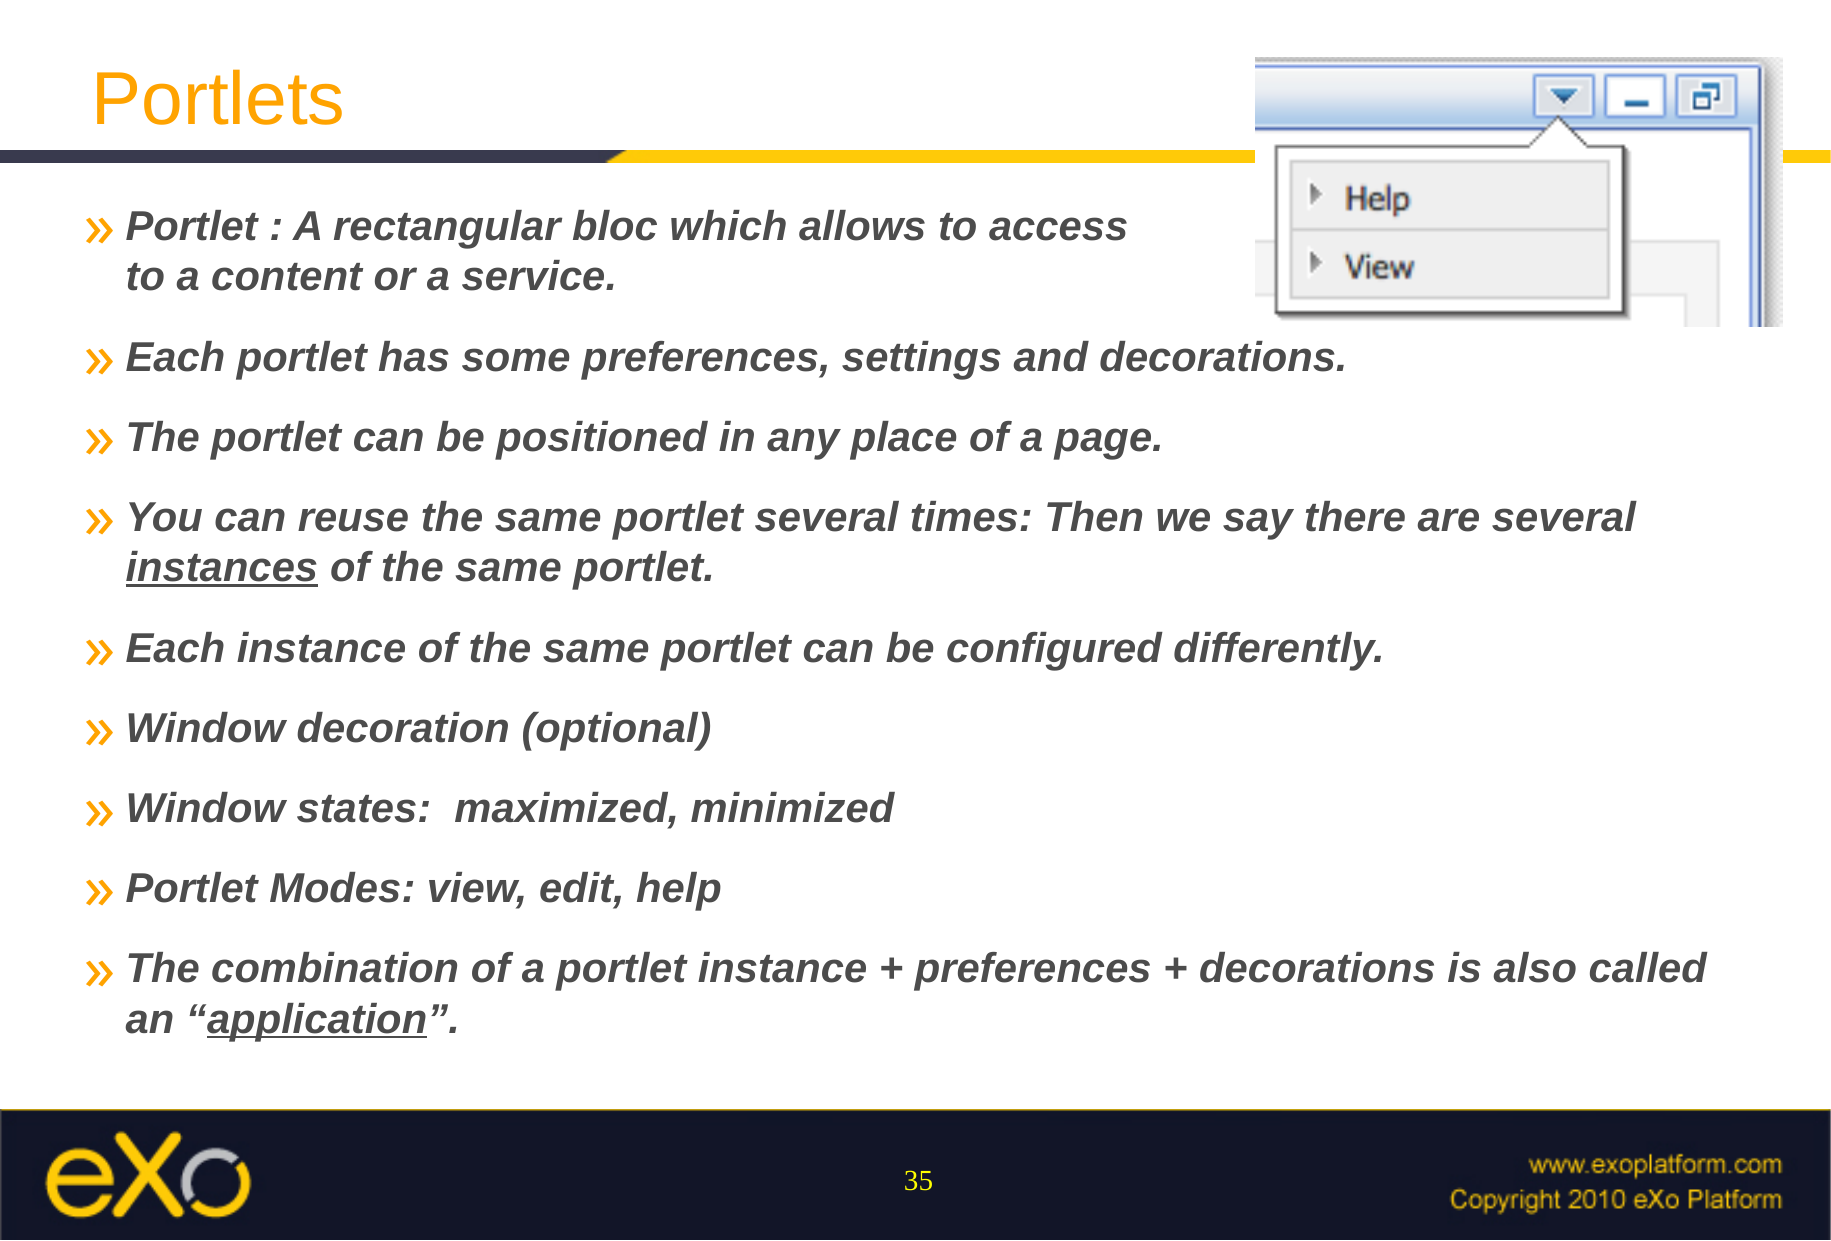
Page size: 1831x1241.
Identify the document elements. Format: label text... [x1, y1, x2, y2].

picture [0, 1109, 1831, 1240]
picture [0, 57, 1831, 327]
text_box Portlet : A rectangular bloc which allows to access to a content or a service. Each portlet has some preferences, settings and decorations. The portlet can be positioned in any place of a page. You can reuse the same portlet several times: Then we say there are several instances of the same portlet. Each instance of the same portlet can be configured differently. Window decoration (optional) Window states: maximized, minimized Portlet Modes: view, edit, help The combination of a portlet instance + preferences + decorations is also called an “application”. [83, 198, 1731, 1036]
text_box Portlets [91, 49, 1739, 151]
